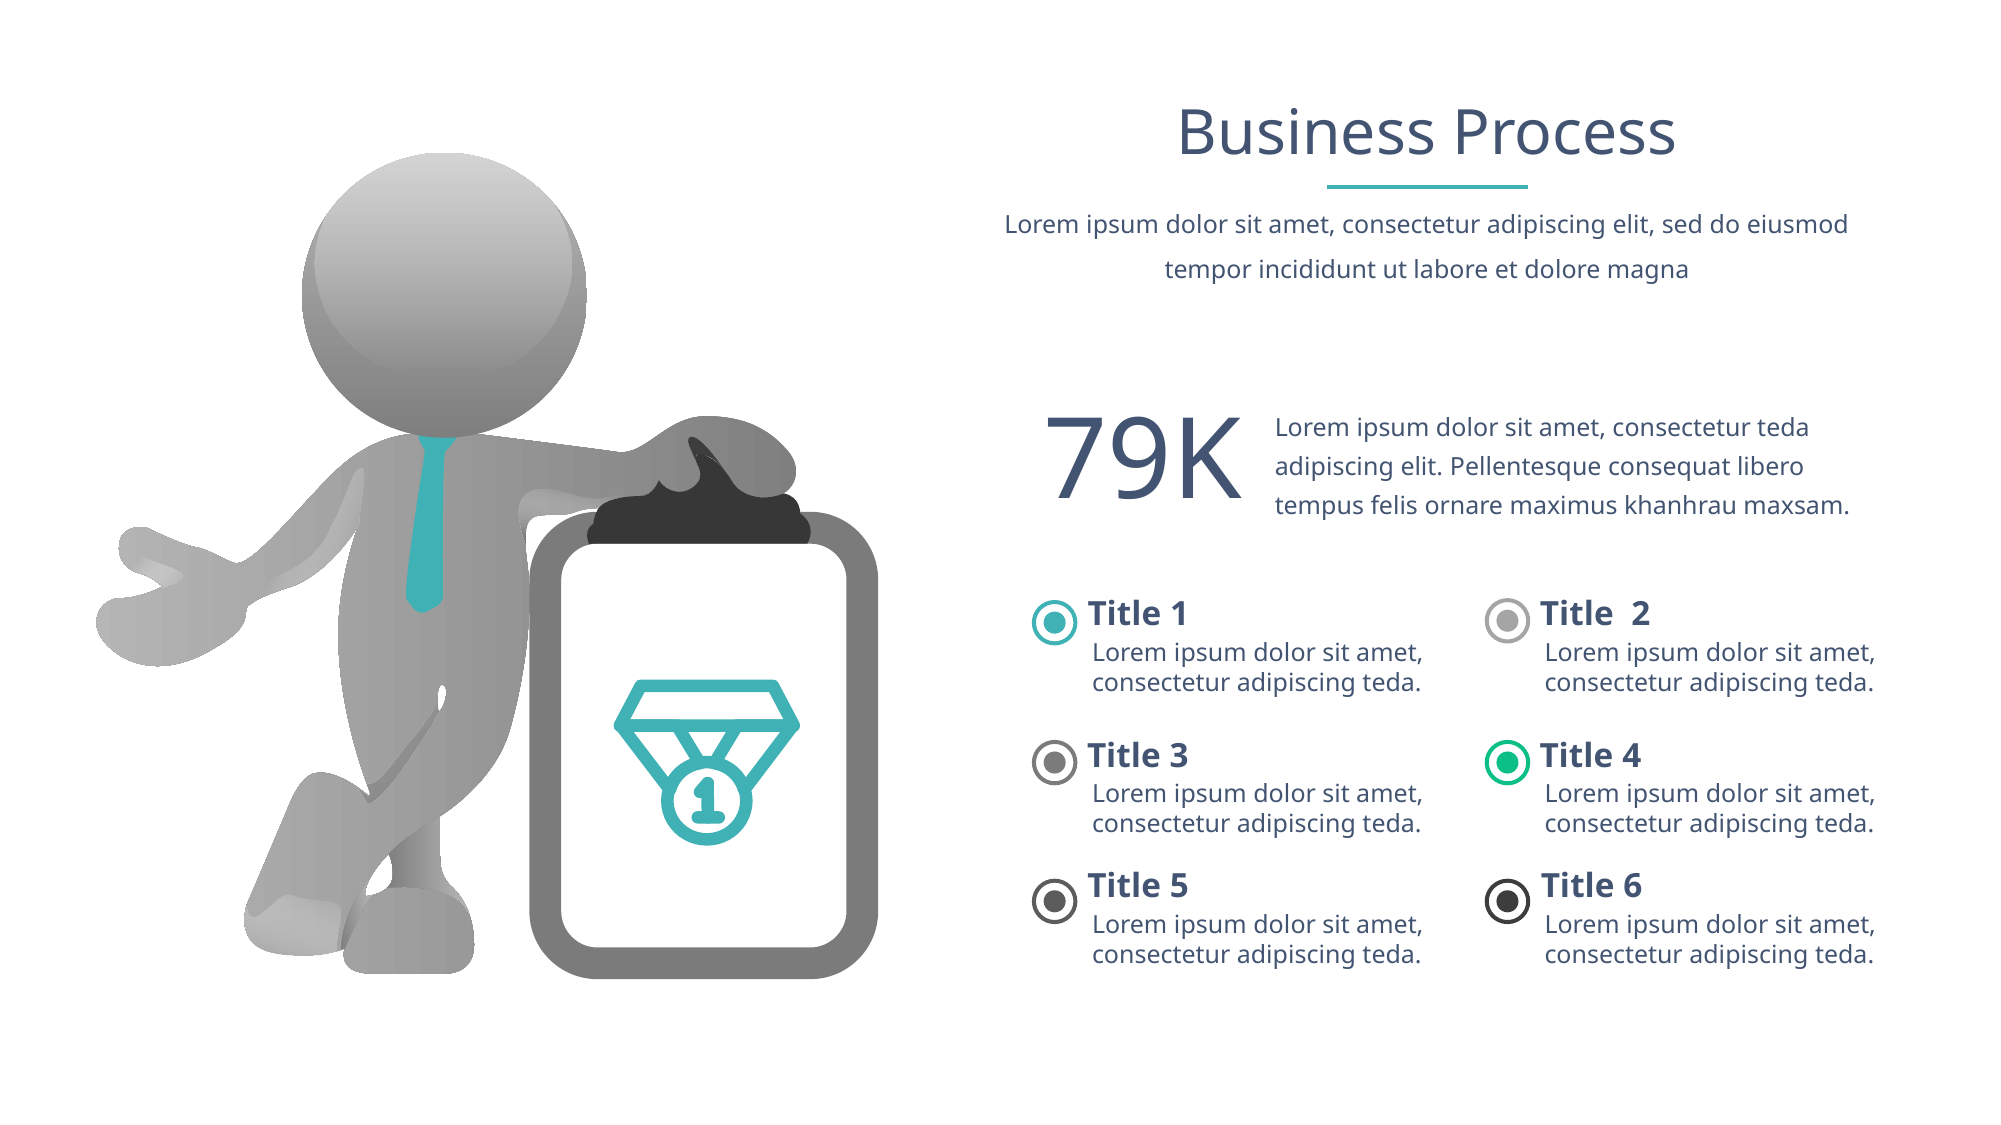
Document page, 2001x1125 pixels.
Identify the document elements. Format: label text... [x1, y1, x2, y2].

text_box Lorem ipsum dolor sit amet, consectetur adipiscing elit, sed do eiusmod tempor incididunt ut labore et dolore magna [999, 193, 1855, 284]
text_box Lorem ipsum dolor sit amet, consectetur adipiscing teda. [1077, 770, 1486, 846]
text_box Lorem ipsum dolor sit amet, consectetur adipiscing teda. [1077, 628, 1486, 704]
text_box Title 1 [1072, 584, 1213, 628]
text_box Lorem ipsum dolor sit amet, consectetur adipiscing teda. [1529, 901, 1938, 976]
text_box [1031, 599, 1078, 646]
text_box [1031, 739, 1078, 786]
text_box Title 5 [1072, 856, 1213, 901]
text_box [1484, 739, 1531, 786]
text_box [1031, 878, 1078, 925]
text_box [84, 145, 879, 980]
text_box Title 6 [1525, 856, 1666, 901]
text_box Title 4 [1524, 726, 1665, 770]
text_box Lorem ipsum dolor sit amet, consectetur teda adipiscing elit. Pellentesque consequat libero tempus felis ornare maximus khanhrau maxsam. [1259, 395, 1895, 527]
text_box 79K [1028, 378, 1258, 529]
text_box Lorem ipsum dolor sit amet, consectetur adipiscing teda. [1529, 628, 1938, 704]
text_box Lorem ipsum dolor sit amet, consectetur adipiscing teda. [1077, 901, 1486, 976]
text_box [1484, 598, 1531, 644]
text_box Business Process [1125, 100, 1730, 193]
text_box Title 2 [1525, 584, 1666, 628]
text_box Title 3 [1072, 726, 1213, 770]
text_box Lorem ipsum dolor sit amet, consectetur adipiscing teda. [1529, 770, 1938, 846]
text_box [1484, 878, 1531, 925]
